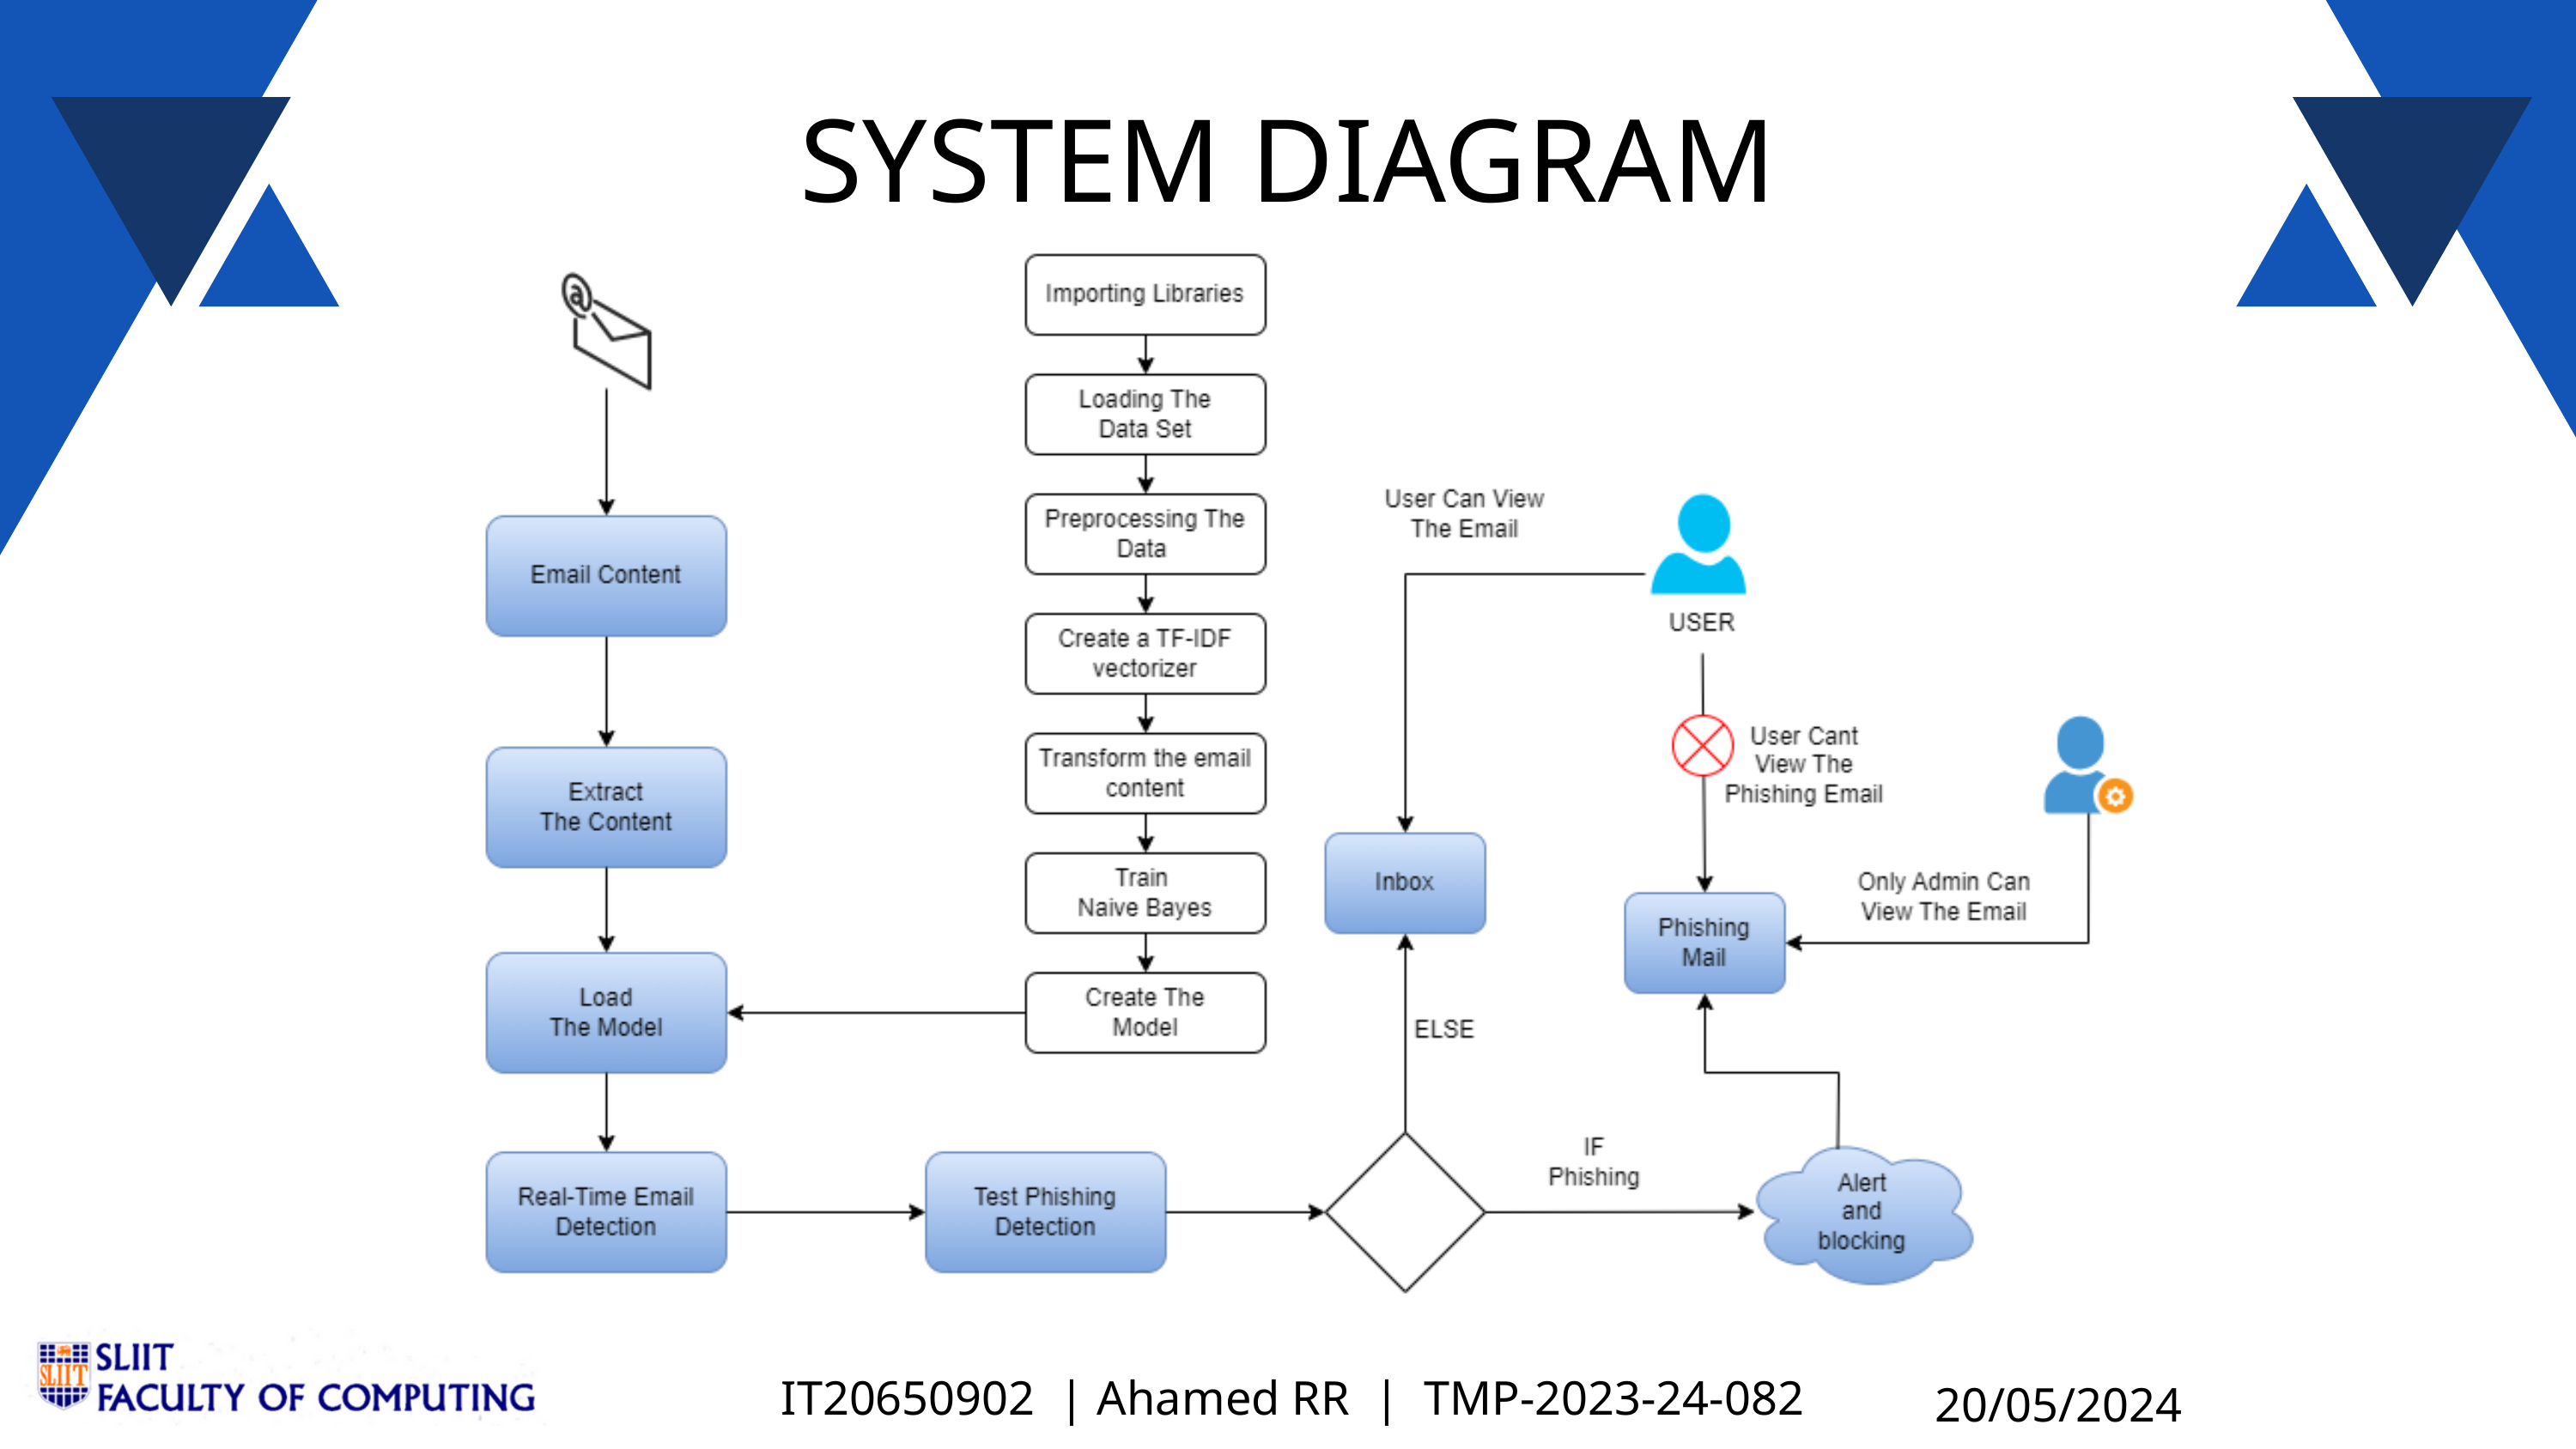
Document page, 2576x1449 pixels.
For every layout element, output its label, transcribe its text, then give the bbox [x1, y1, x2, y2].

text_box [398, 233, 2194, 1355]
text_box 20/05/2024 [1912, 1366, 2206, 1432]
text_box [51, 96, 291, 307]
text_box SYSTEM DIAGRAM [681, 88, 1895, 226]
text_box [18, 1319, 557, 1426]
text_box IT20650902 | Ahamed RR | TMP-2023-24-082 [687, 1359, 1899, 1425]
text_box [0, 0, 430, 555]
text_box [198, 183, 340, 307]
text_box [2236, 183, 2378, 307]
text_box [2292, 96, 2533, 307]
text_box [2193, 0, 2576, 521]
